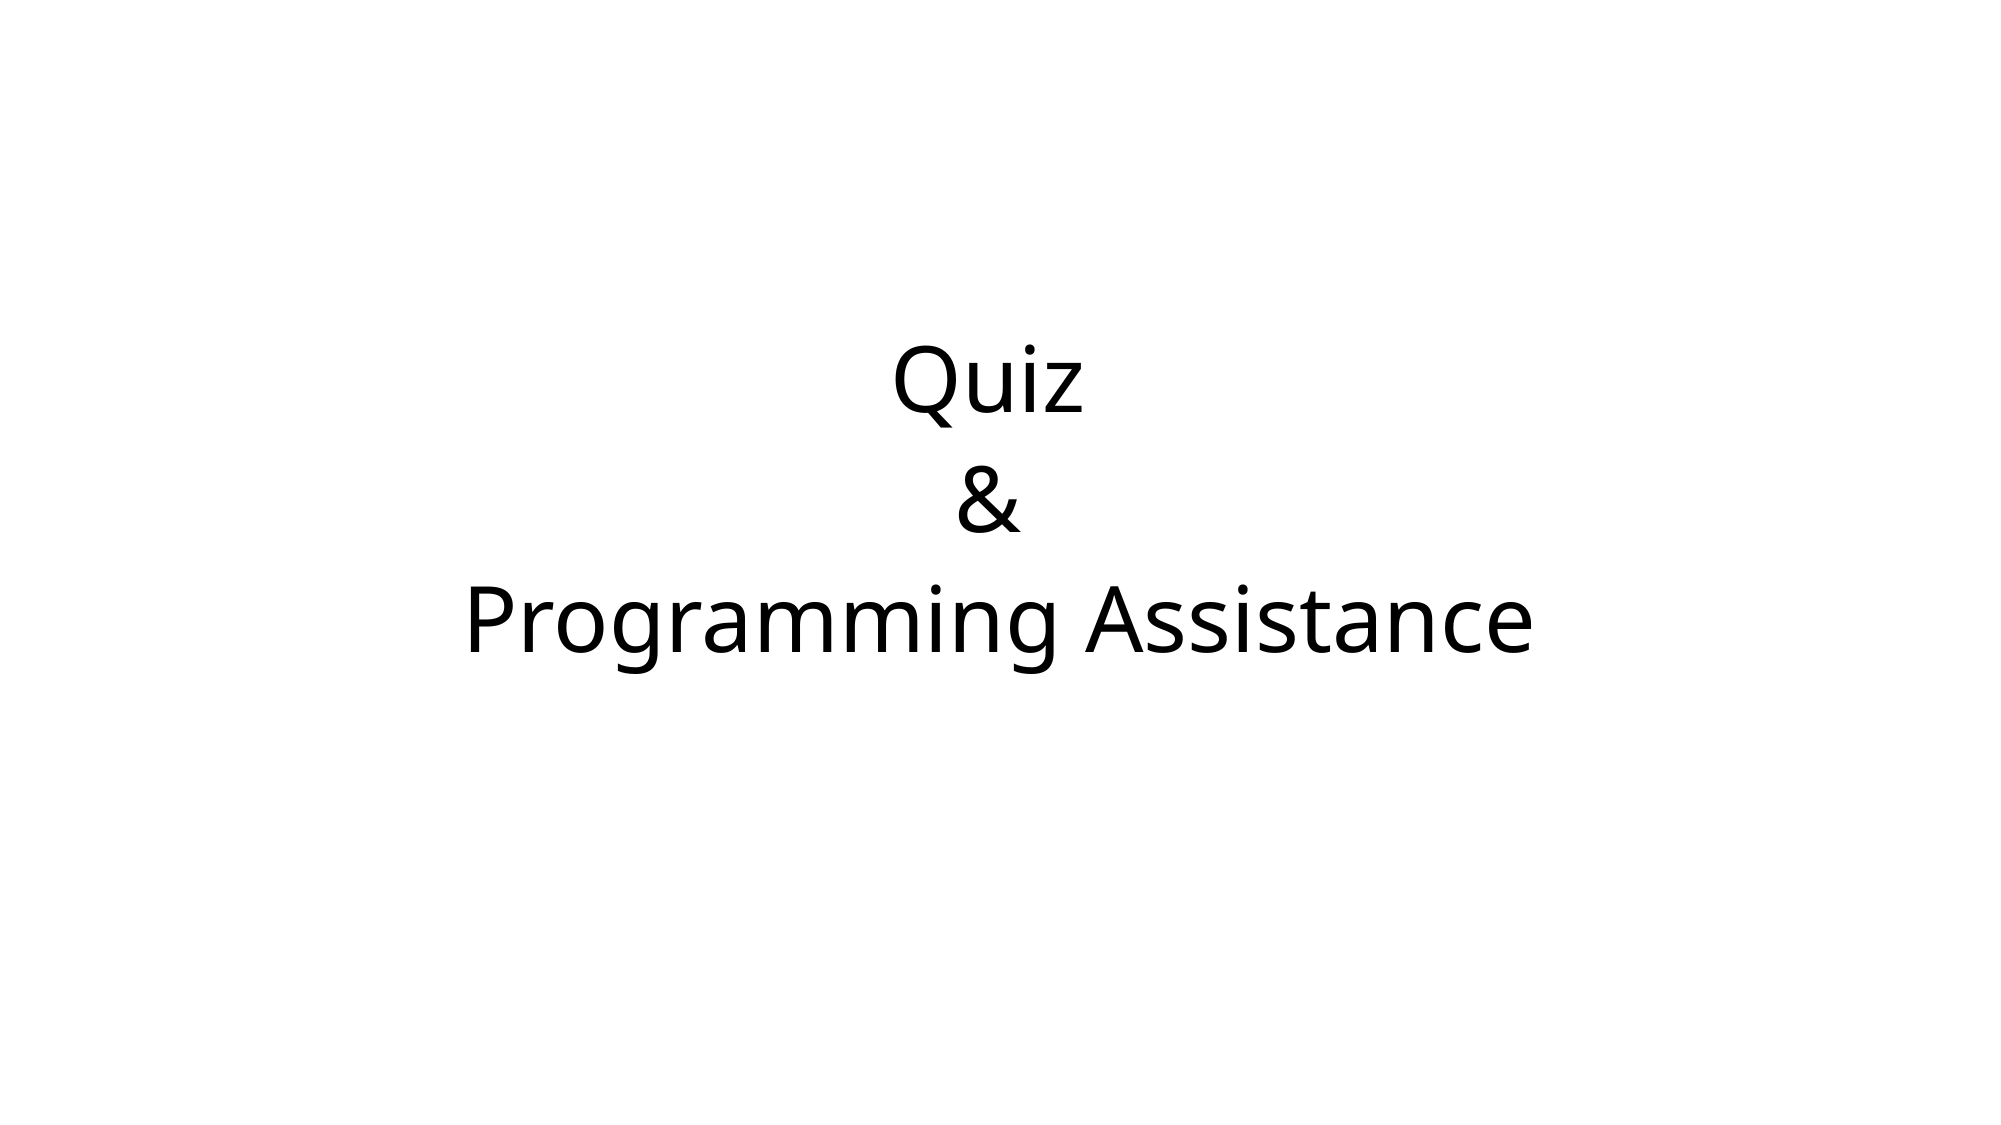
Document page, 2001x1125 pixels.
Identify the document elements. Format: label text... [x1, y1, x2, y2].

list Quiz & Programming Assistance [137, 503, 1863, 622]
